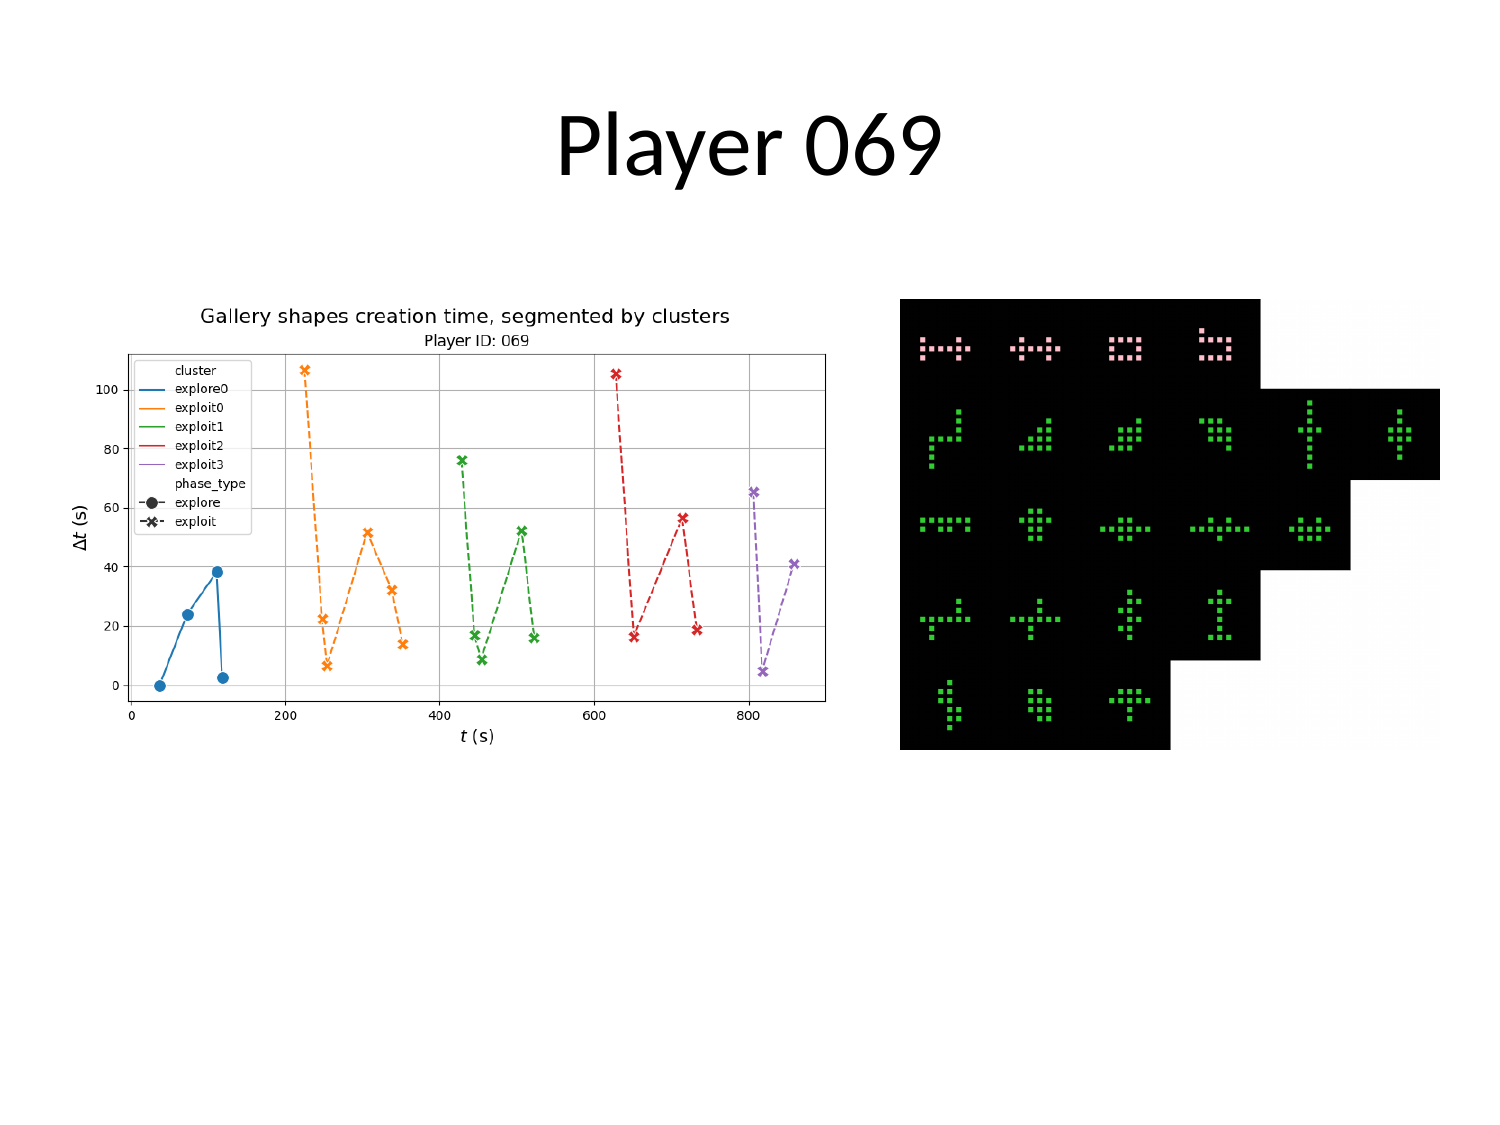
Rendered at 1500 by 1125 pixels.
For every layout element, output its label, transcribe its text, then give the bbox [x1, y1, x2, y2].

title Player 069 [75, 45, 1425, 233]
picture [14, 299, 1441, 751]
